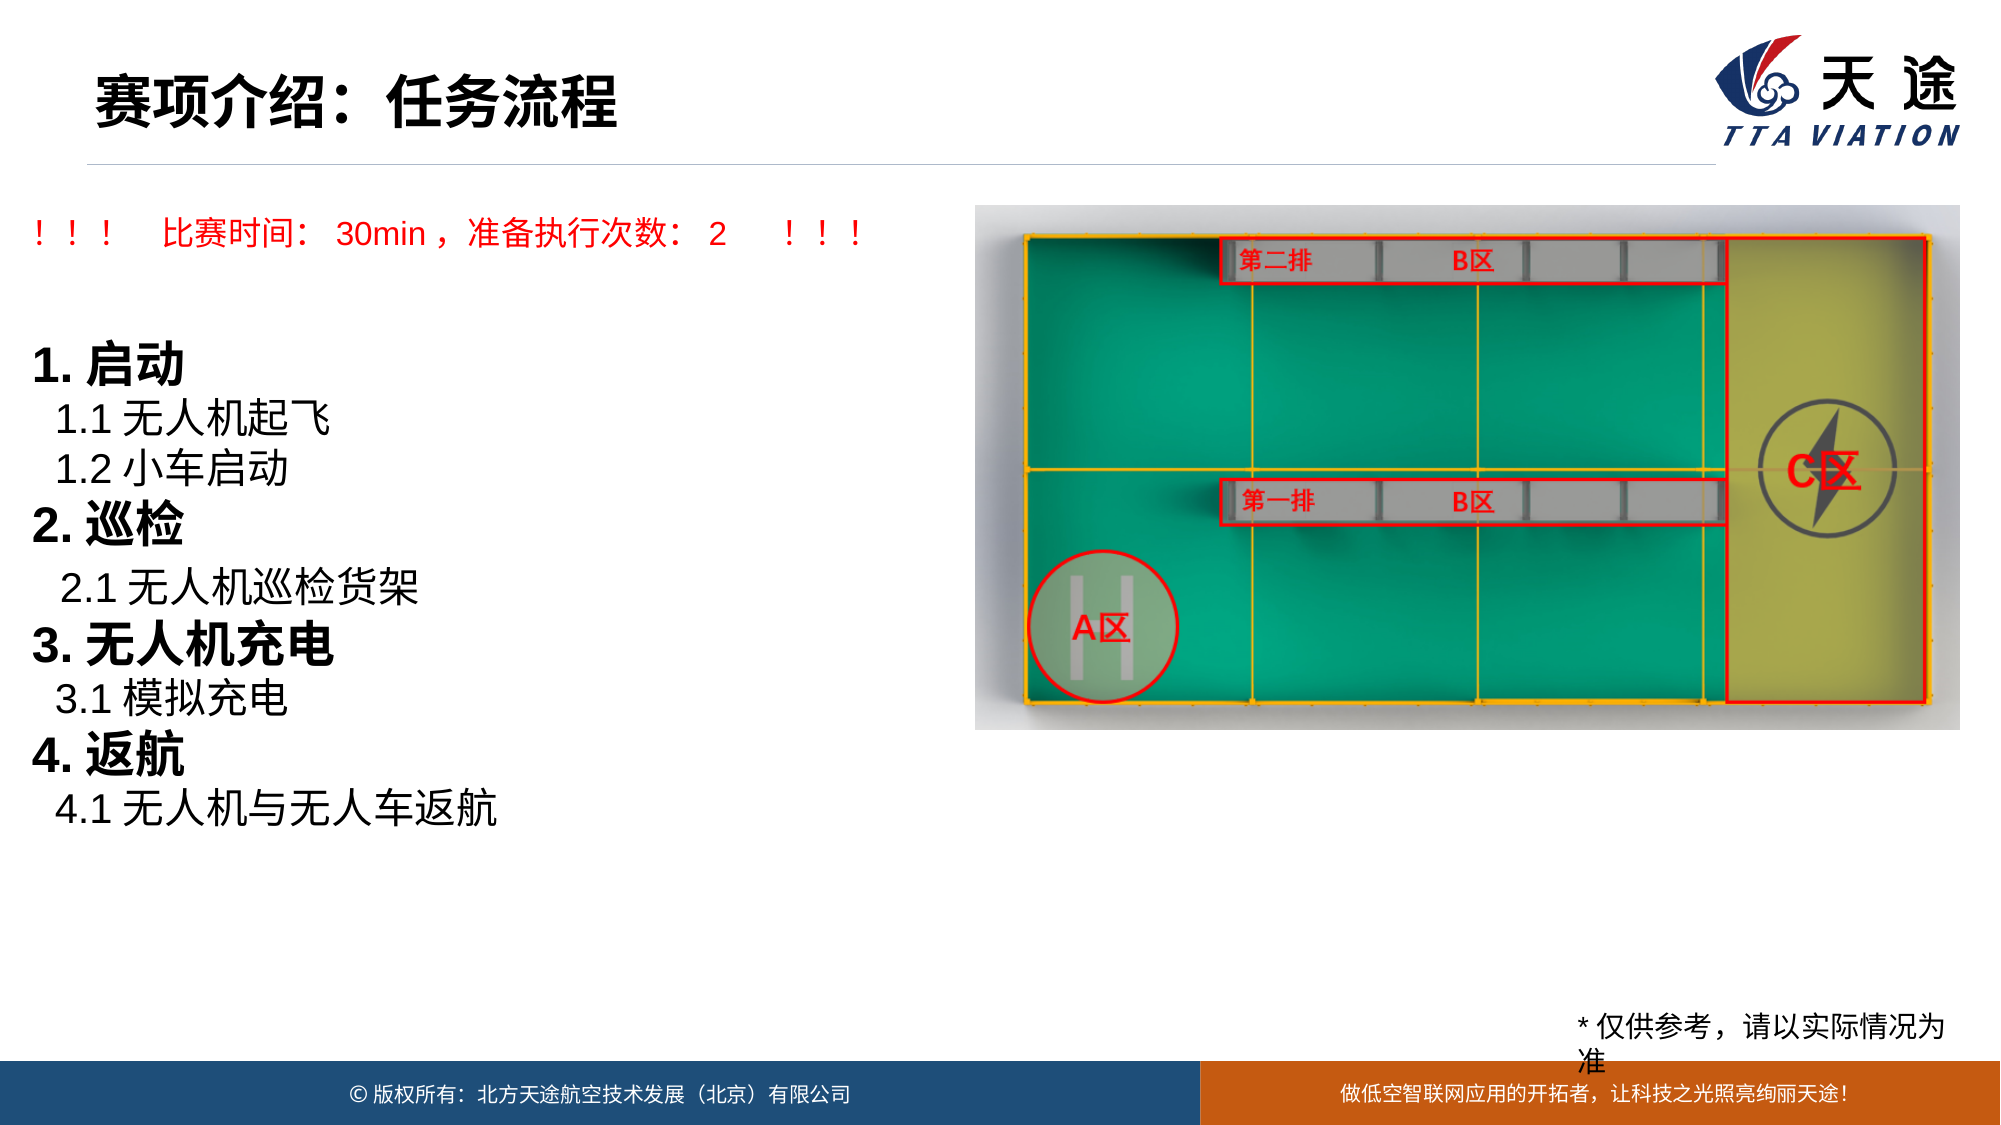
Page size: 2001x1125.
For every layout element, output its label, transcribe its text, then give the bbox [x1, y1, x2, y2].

picture [1715, 35, 1960, 146]
text_box ！！！ 比赛时间：30min，准备执行次数：2 ！！！ 1.启动 1.1无人机起飞 1.2小车启动 2.巡检 2.1无人机巡检货架 3.无人机充电 3.1模拟充电 4.返航 4.1无人机与无人车返航 [17, 205, 949, 269]
picture [974, 205, 1960, 730]
text_box [379, 519, 974, 580]
text_box 赛项介绍：任务流程 [79, 57, 1310, 143]
text_box *仅供参考，请以实际情况为准 [1563, 1000, 1985, 1086]
